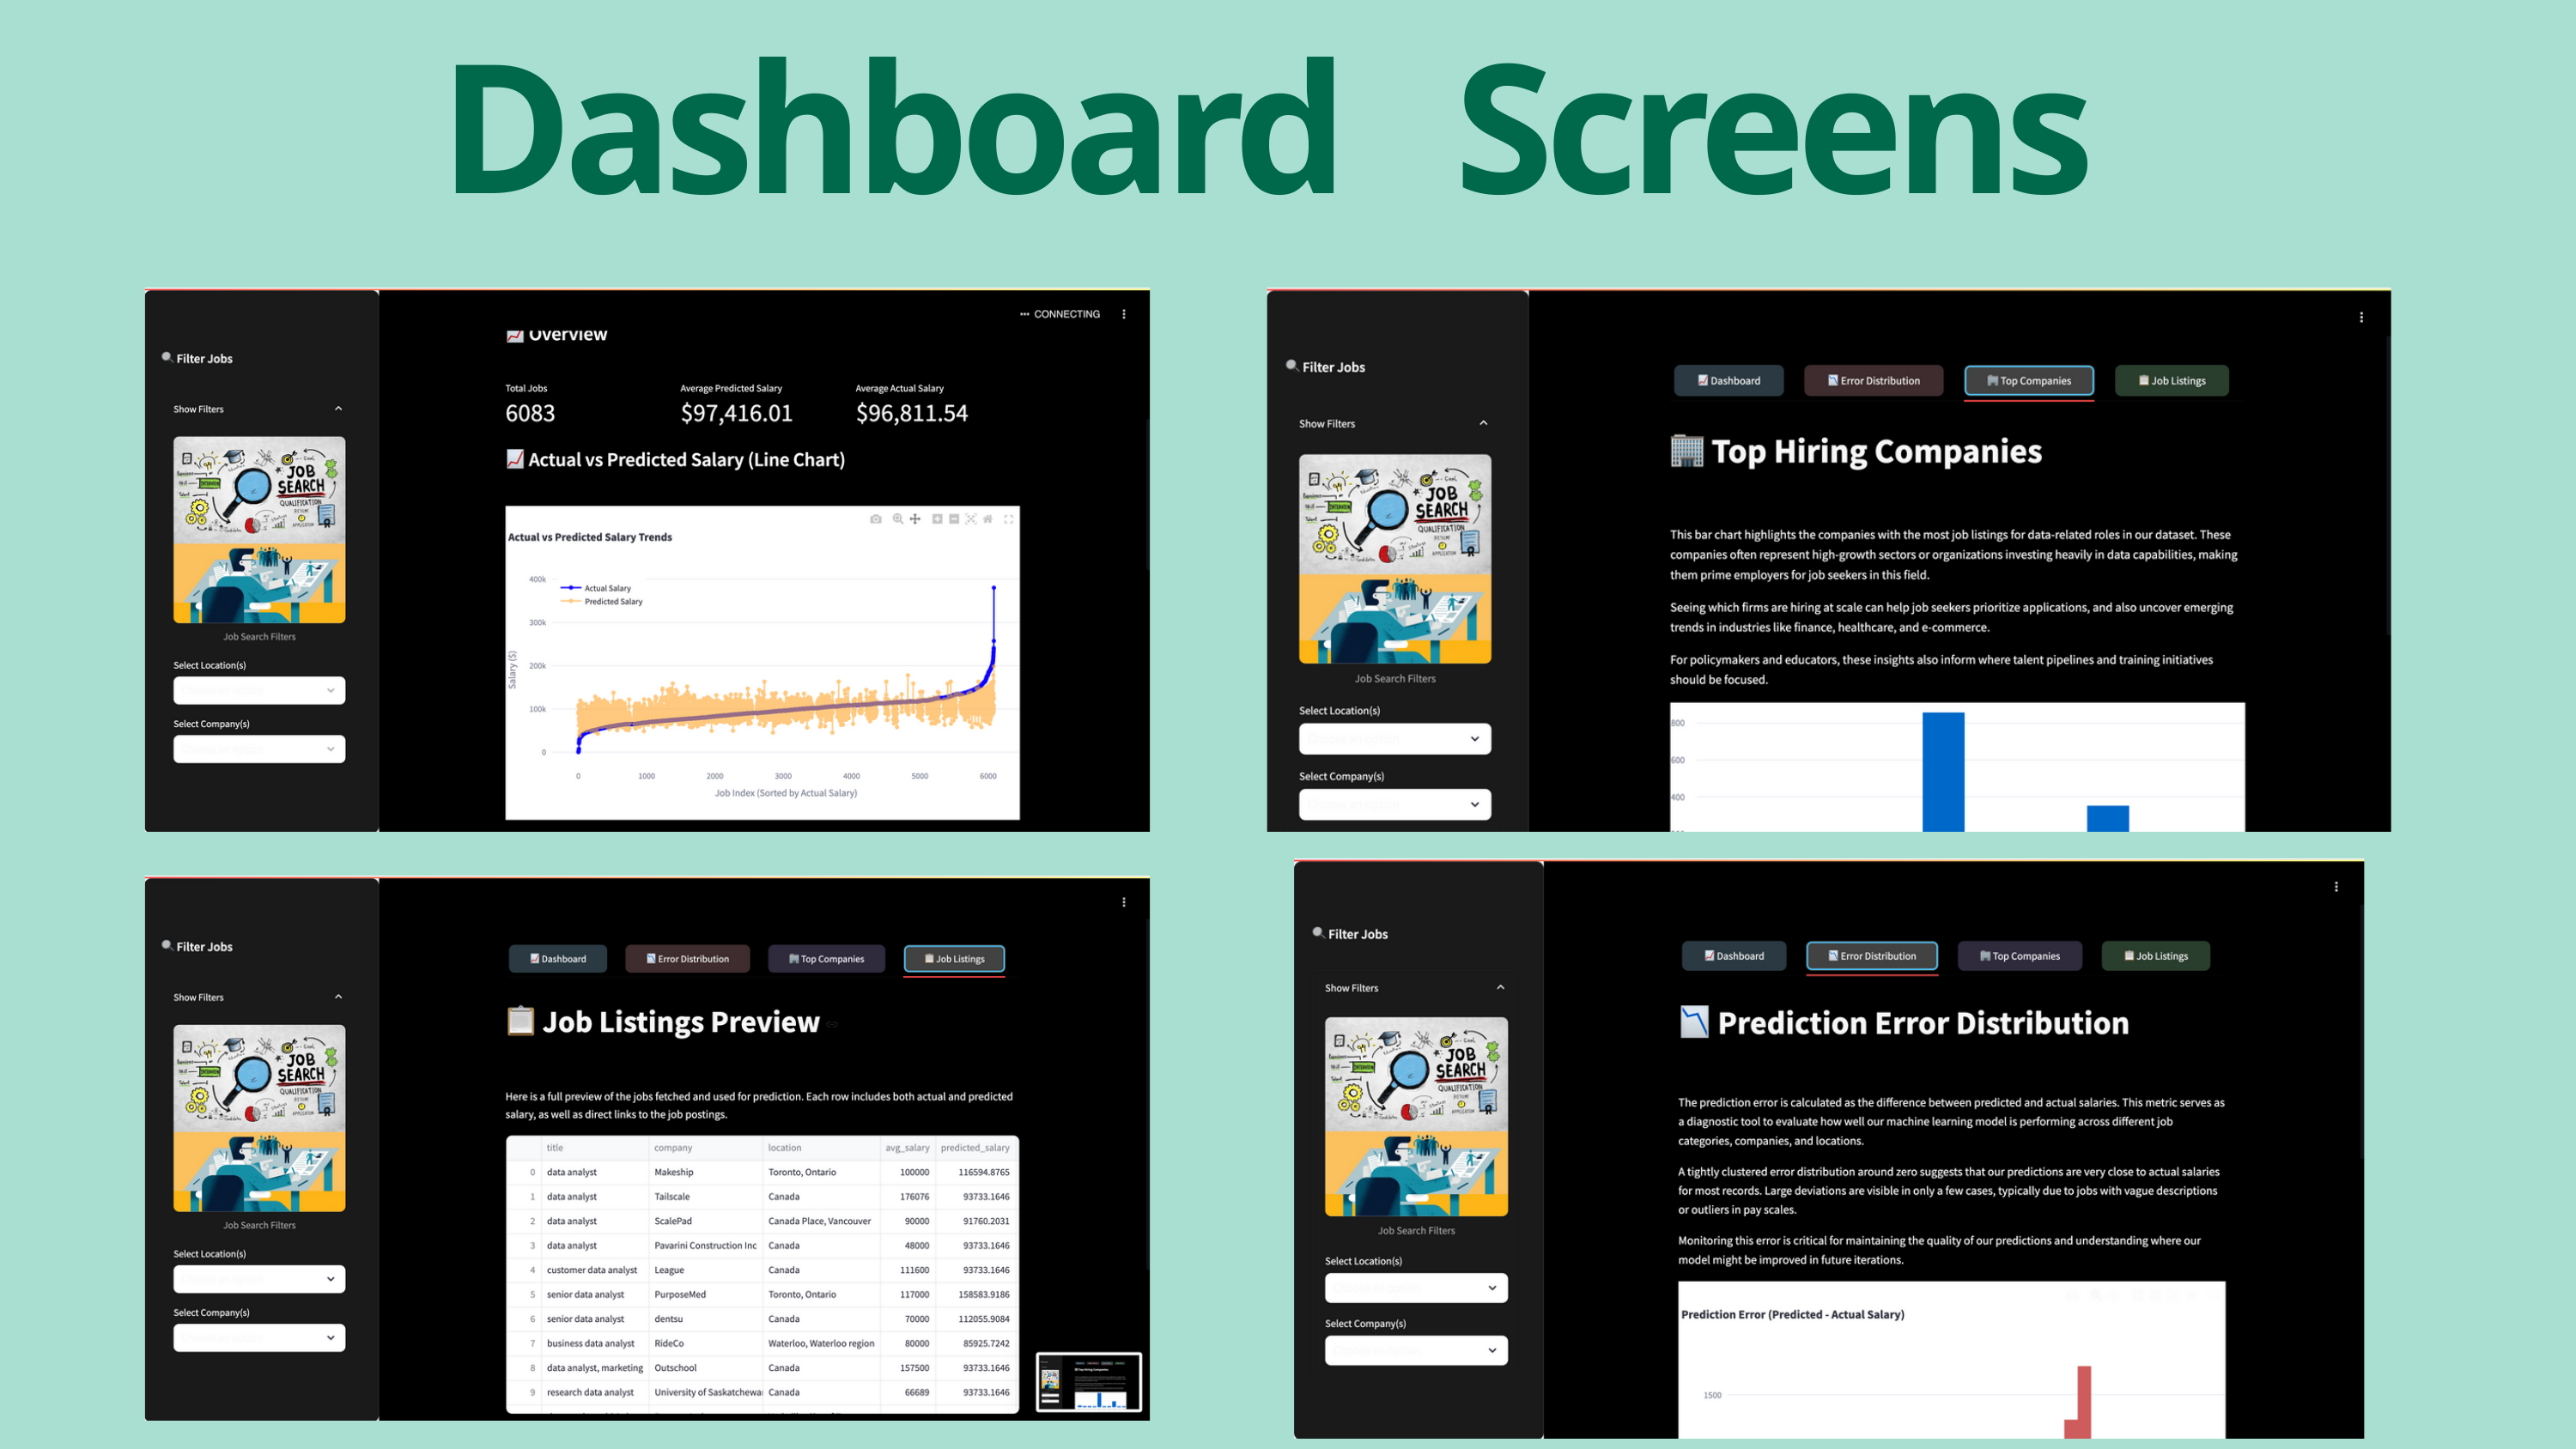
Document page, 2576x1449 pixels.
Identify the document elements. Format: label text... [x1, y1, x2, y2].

text_box [144, 876, 1151, 1421]
text_box [144, 288, 1151, 832]
text_box [1294, 858, 2365, 1439]
text_box [1267, 288, 2391, 832]
text_box Dashboard Screens [440, 67, 2136, 229]
